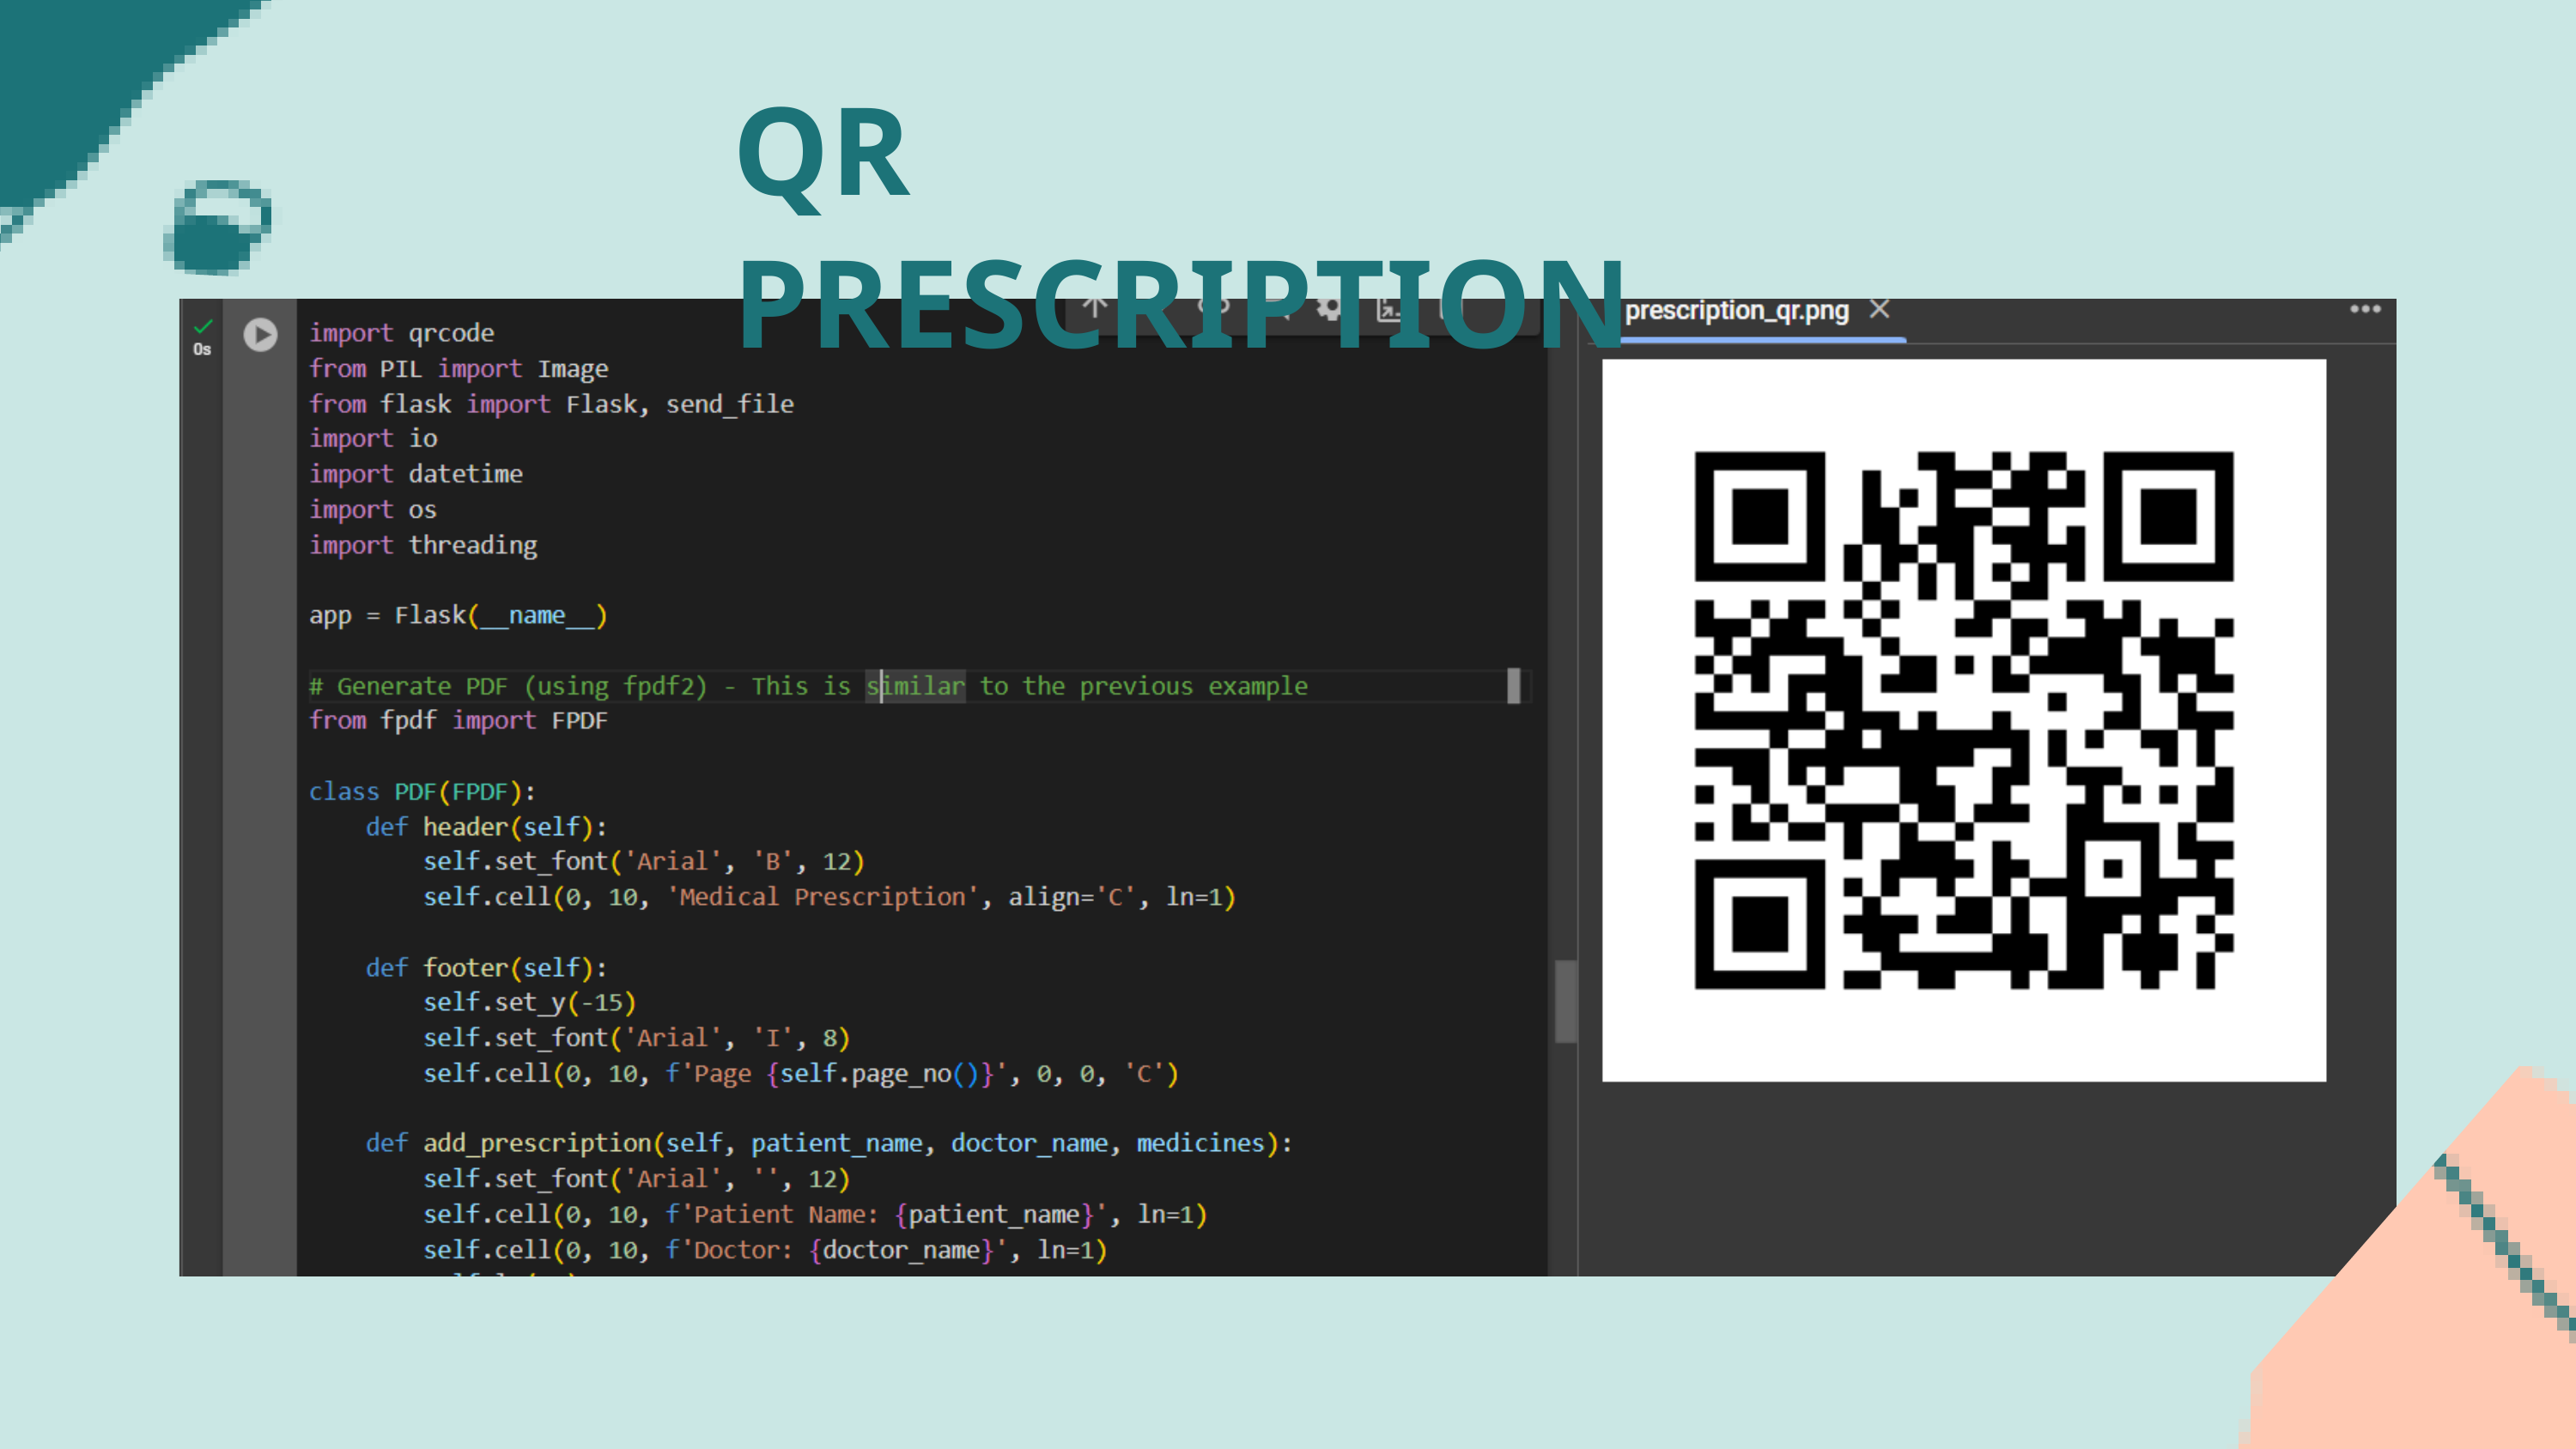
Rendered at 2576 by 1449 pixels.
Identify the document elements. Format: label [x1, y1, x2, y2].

text_box [0, 0, 2576, 1449]
